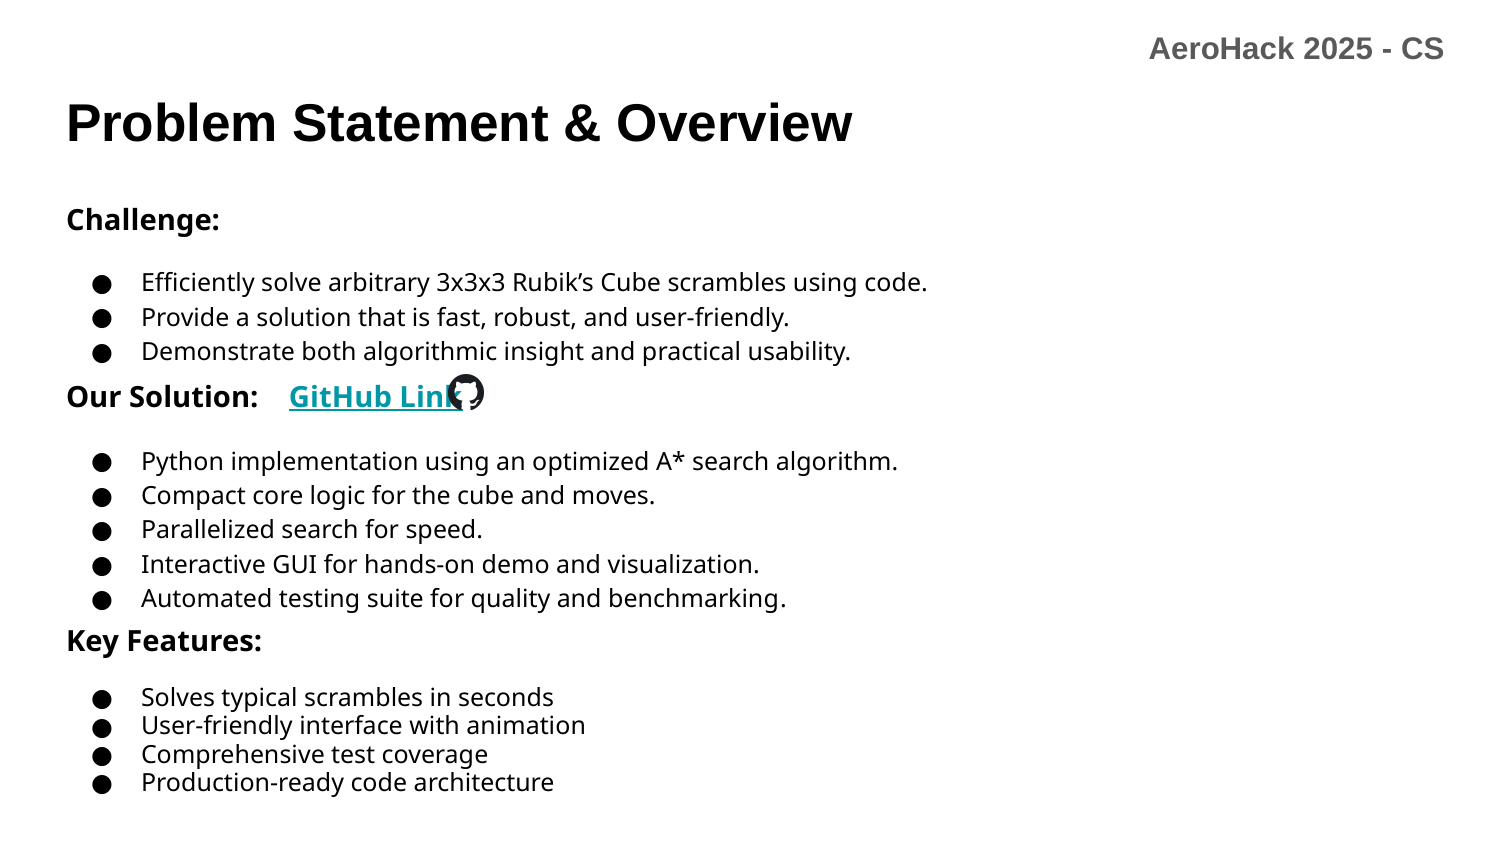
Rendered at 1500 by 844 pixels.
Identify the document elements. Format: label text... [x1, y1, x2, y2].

picture [447, 374, 484, 411]
title Problem Statement & Overview [51, 72, 1449, 167]
list Challenge: Efficiently solve arbitrary 3x3x3 Rubik’s Cube scrambles using code. Provide a solution that is fast, robust, and user-friendly. Demonstrate both algorithmic insight and practical usability. Our Solution: GitHub Link Python implementation using an optimized A* search algorithm. Compact core logic for the cube and moves. Parallelized search for speed. Interactive GUI for hands-on demo and visualization. Automated testing suite for quality and benchmarking. Key Features: Solves typical scrambles in seconds User-friendly interface with animation Comprehensive test coverage Production-ready code architecture [51, 189, 994, 813]
